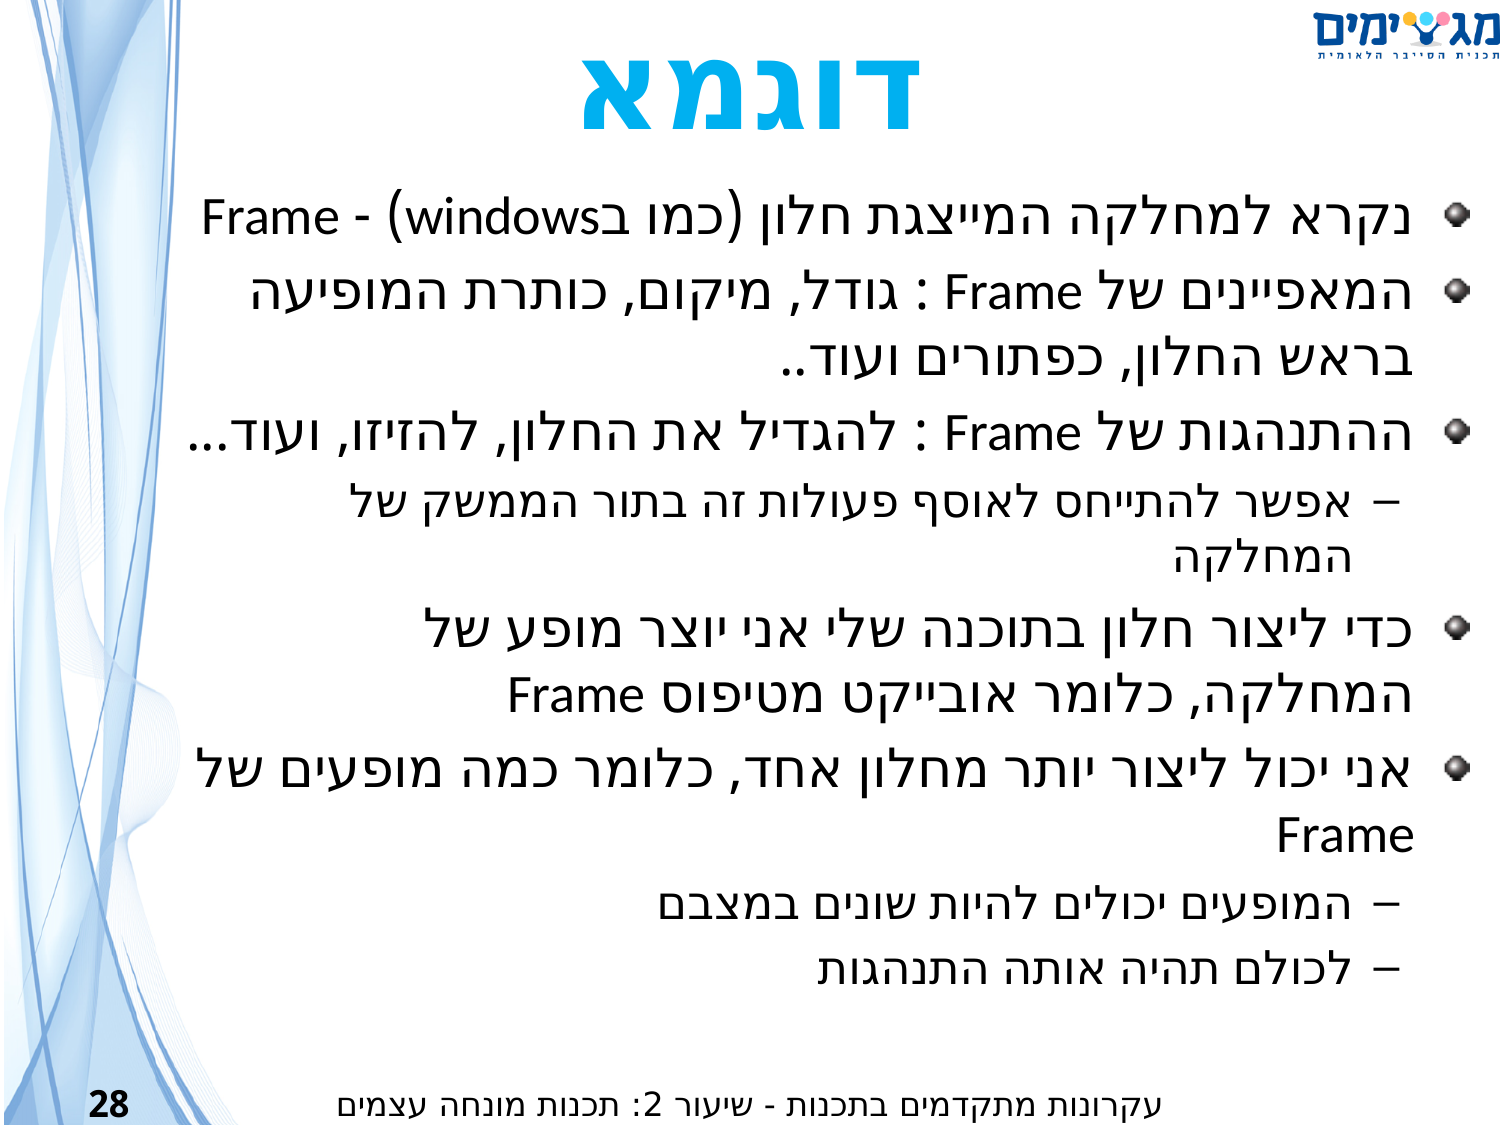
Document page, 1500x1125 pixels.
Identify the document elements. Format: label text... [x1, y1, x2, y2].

picture [1440, 414, 1470, 444]
picture [1440, 198, 1470, 227]
picture [1440, 611, 1470, 640]
picture [1306, 0, 1500, 87]
picture [4, 0, 254, 1125]
list דוגמא [190, 0, 1306, 163]
picture [1440, 274, 1470, 303]
list נקרא למחלקה המייצגת חלון (כמו בwindows) - Frame המאפיינים של Frame : גודל, מיקום, כותרת המופיעה בראש החלון, כפתורים ועוד.. ההתנהגות של Frame : להגדיל את החלון, להזיזו, ועוד... אפשר להתייחס לאוסף פעולות זה בתור הממשק של המחלקה כדי ליצור חלון בתוכנה שלי אני יוצר מופע של המחלקה, כלומר אובייקט מטיפוס Frame אני יכול ליצור יותר מחלון אחד, כלומר כמה מופעים של Frame המופעים יכולים להיות שונים במצבם לכולם תהיה אותה התנהגות [170, 172, 1483, 1073]
picture [1440, 751, 1470, 781]
